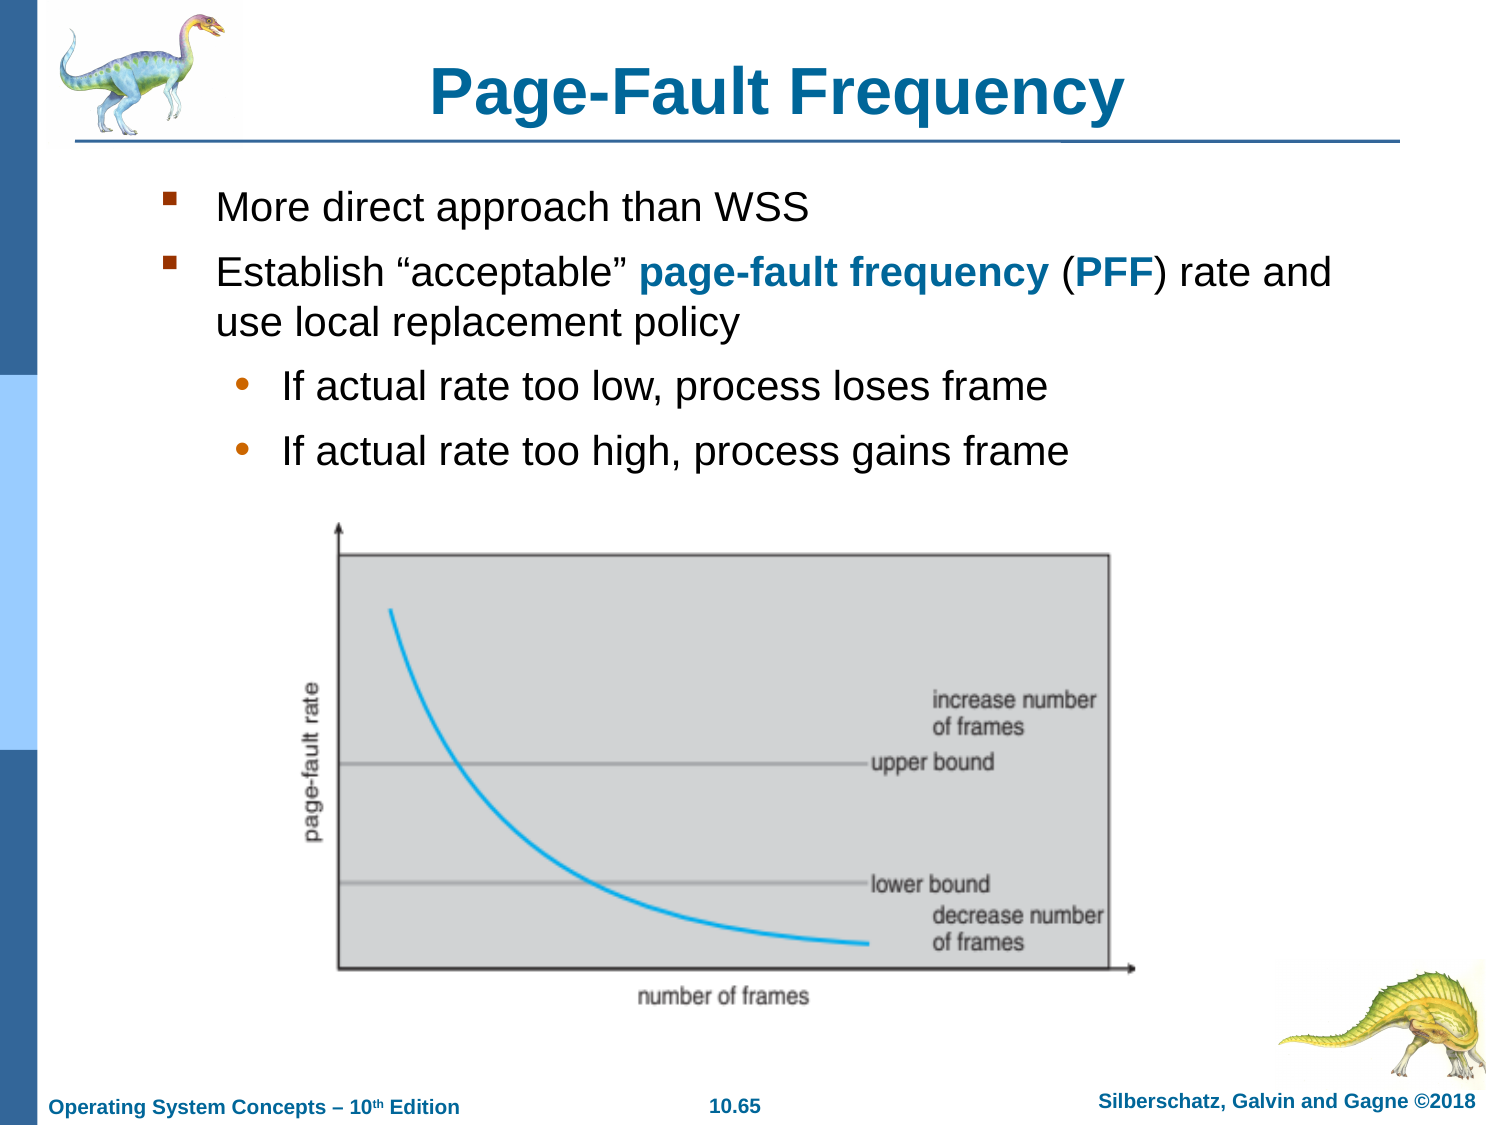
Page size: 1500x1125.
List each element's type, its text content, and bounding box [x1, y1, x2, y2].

list More direct approach than WSS Establish “acceptable” page-fault frequency (PFF) rate and use local replacement policy If actual rate too low, process loses frame If actual rate too high, process gains frame [144, 172, 1386, 446]
picture [297, 521, 1136, 1007]
picture [1275, 959, 1486, 1090]
title Page-Fault Frequency [130, 40, 1425, 136]
picture [46, 0, 243, 149]
